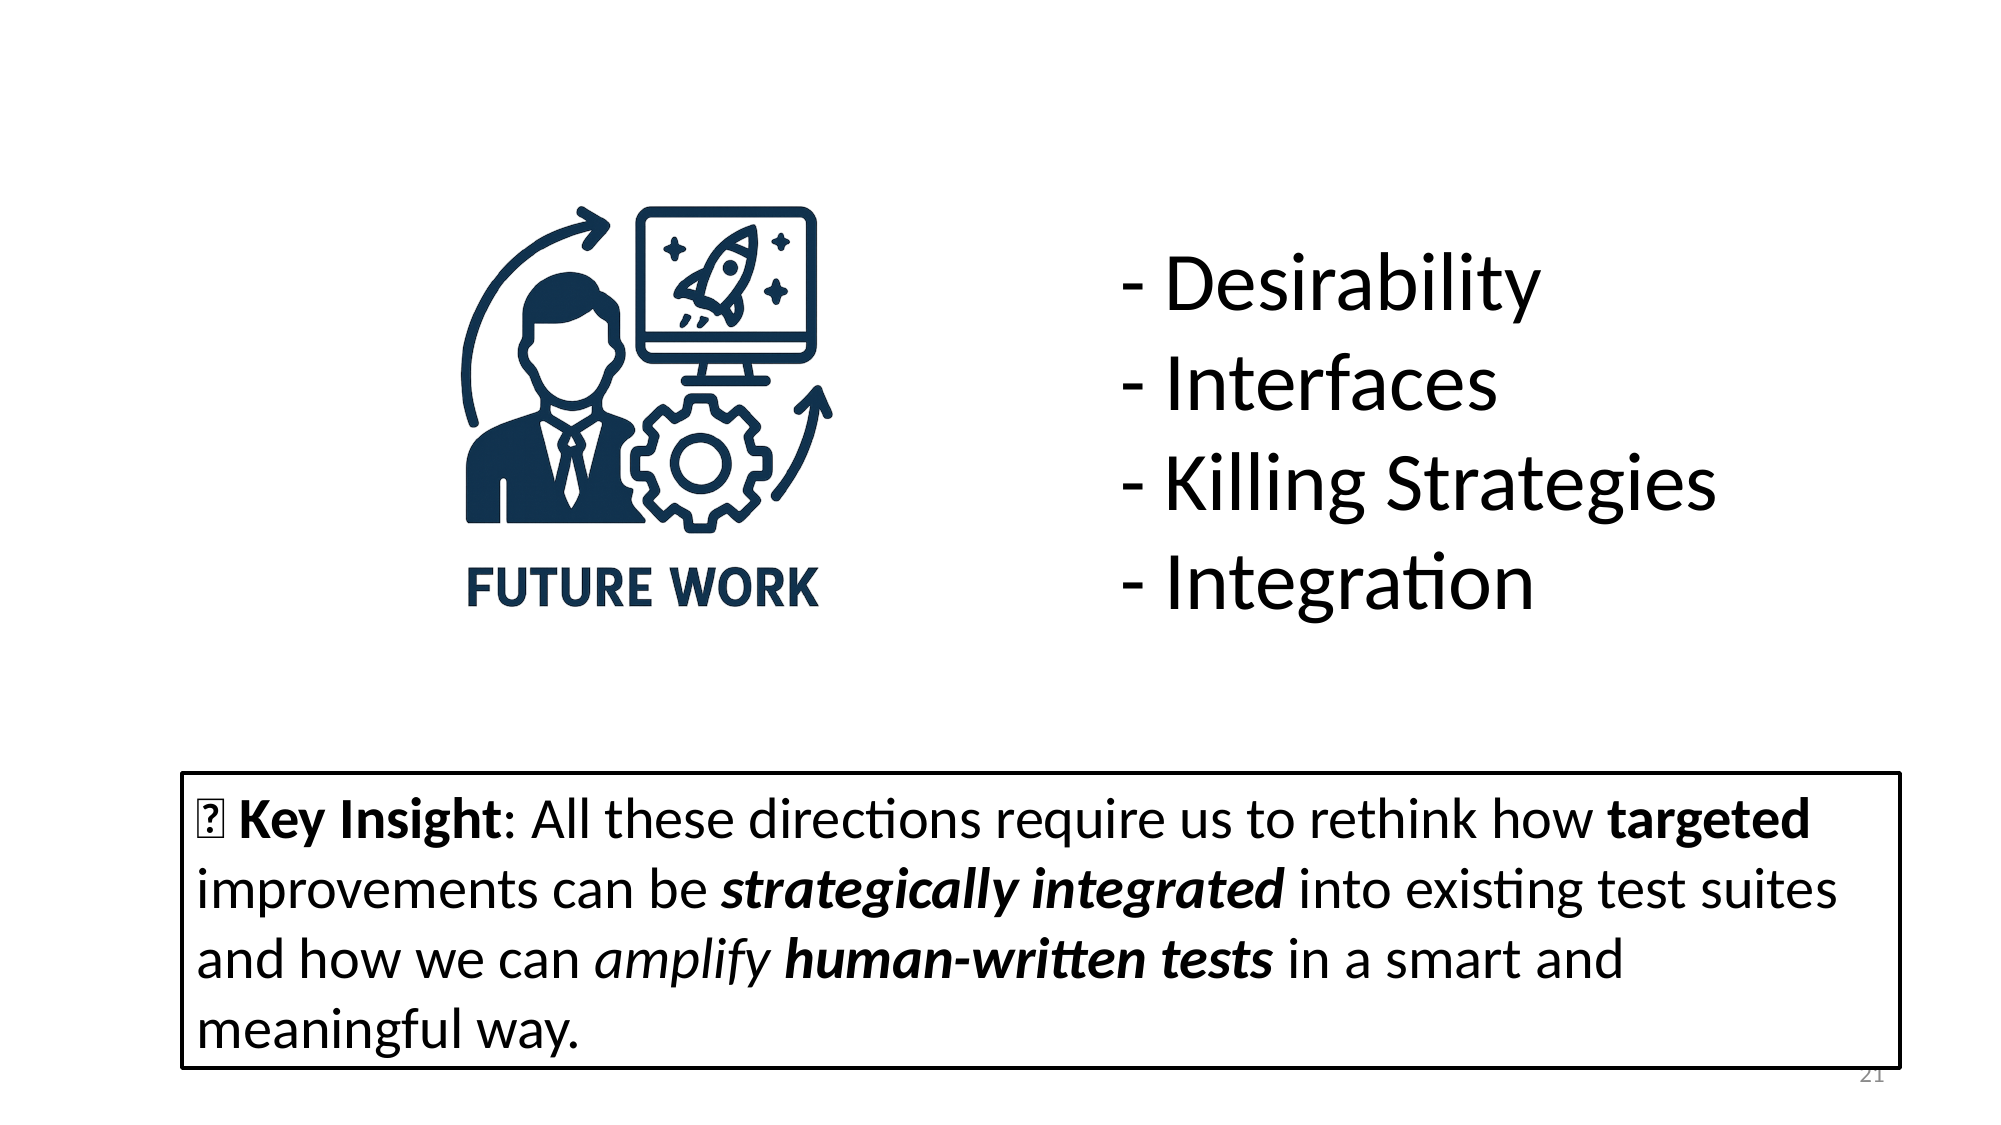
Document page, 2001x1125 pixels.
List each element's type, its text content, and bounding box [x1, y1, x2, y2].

text_box 🧠 Key Insight: All these directions require us to rethink how targeted improvements can be strategically integrated into existing test suites and how we can amplify human-written tests in a smart and meaningful way. [180, 771, 1902, 1070]
slide_number 21 [1433, 1070, 1900, 1103]
picture [390, 154, 895, 660]
text_box - Desirability - Interfaces - Killing Strategies - Integration [1105, 219, 1791, 635]
